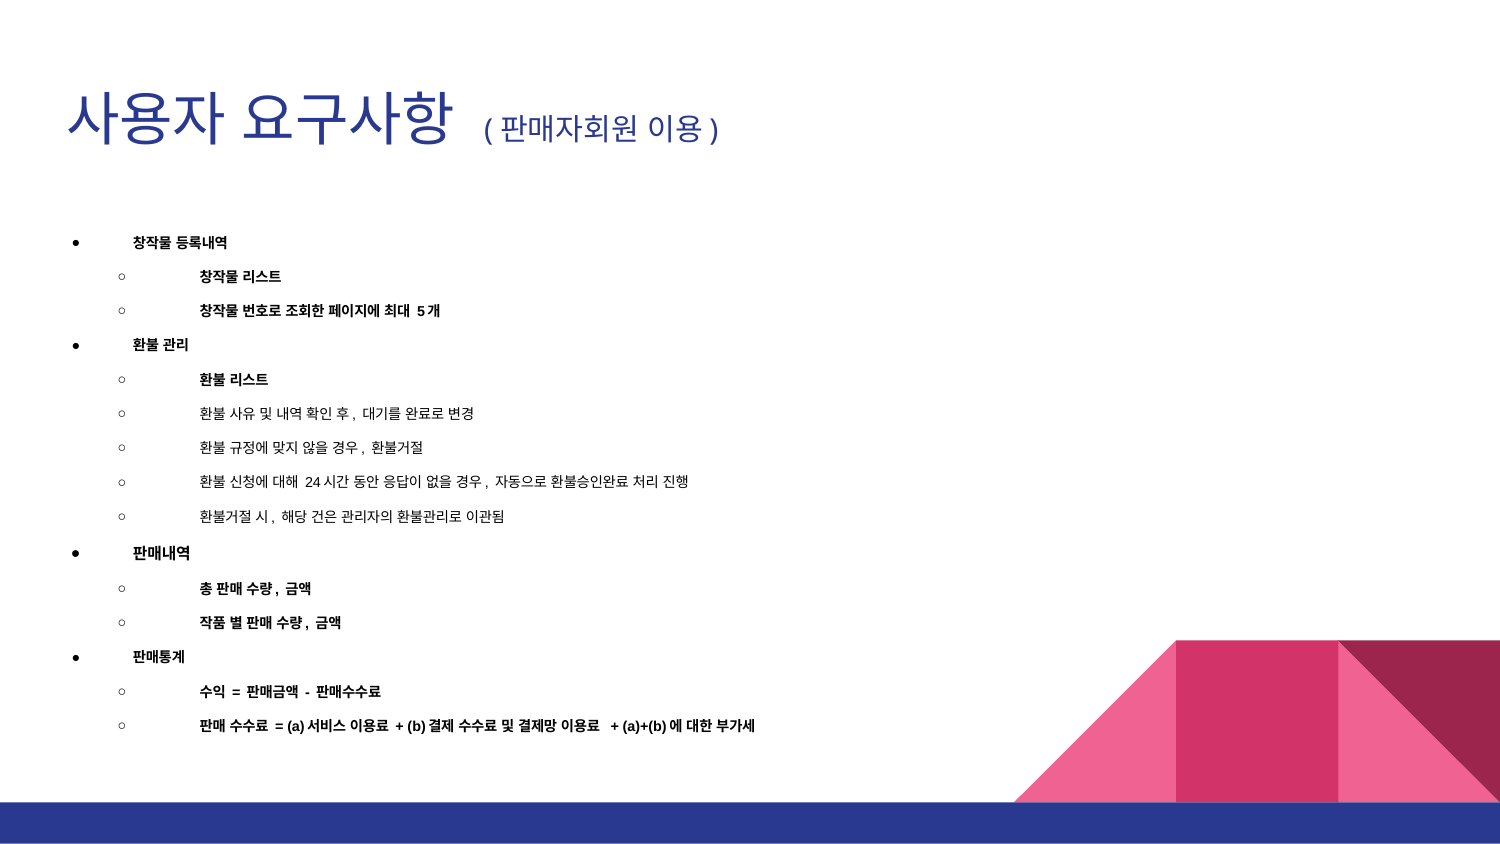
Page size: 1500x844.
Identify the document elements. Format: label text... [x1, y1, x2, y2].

list 창작물 등록내역 창작물 리스트 창작물 번호로 조회한 페이지에 최대 5개 환불 관리 환불 리스트 환불 사유 및 내역 확인 후, 대기를 완료로 변경 환불 규정에 맞지 않을 경우, 환불거절 환불 신청에 대해 24시간 동안 응답이 없을 경우, 자동으로 환불승인완료 처리 진행 환불거절 시, 해당 건은 관리자의 환불관리로 이관됨 판매내역 총 판매 수량, 금액 작품 별 판매 수량, 금액 판매통계 수익 = 판매금액 - 판매수수료 판매 수수료 = (a)서비스 이용료 + (b)결제 수수료 및 결제망 이용료 + (a)+(b)에 대한 부가세 [51, 201, 1449, 750]
title 사용자 요구사항 (판매자회원 이용) [51, 67, 1449, 167]
